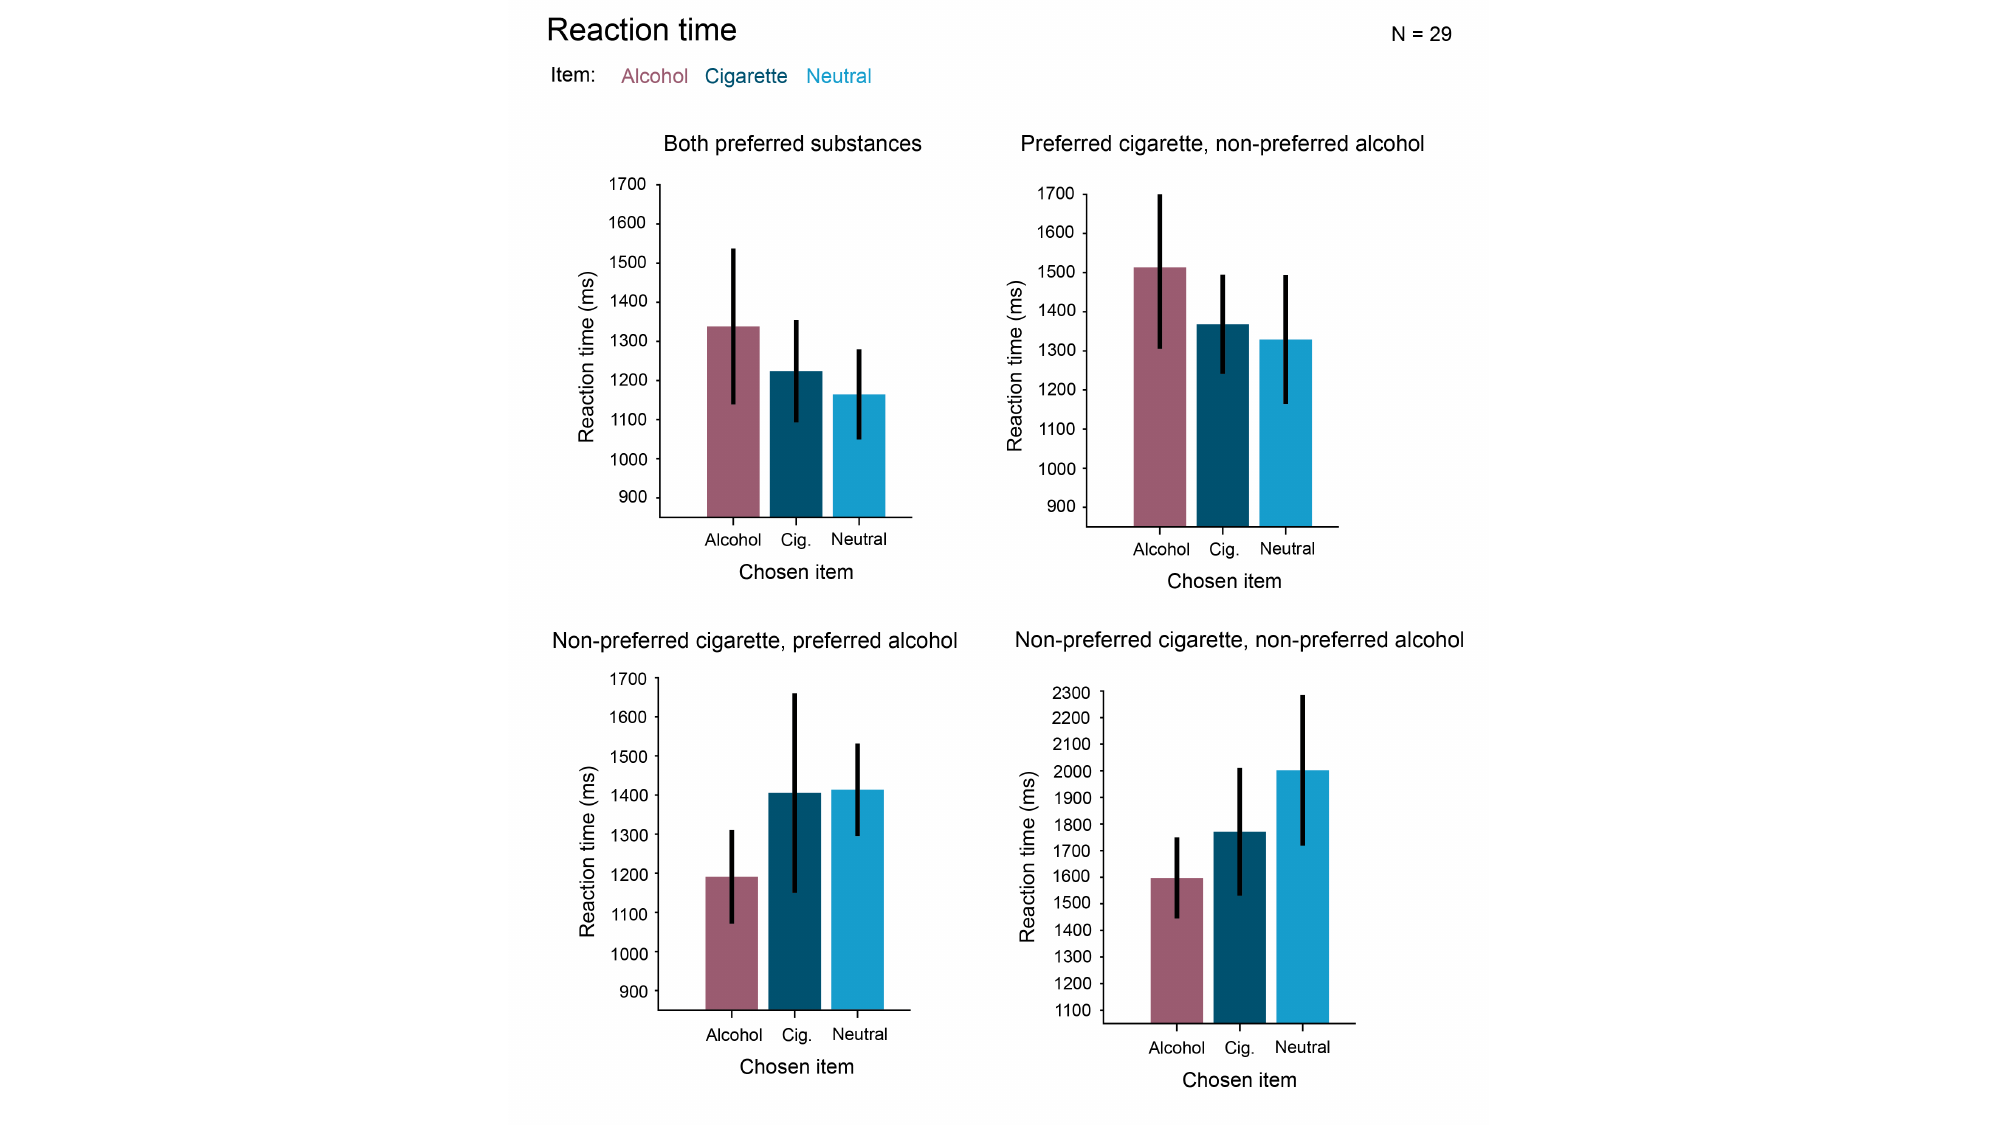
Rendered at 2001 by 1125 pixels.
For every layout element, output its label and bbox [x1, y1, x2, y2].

picture [508, 0, 1489, 1125]
